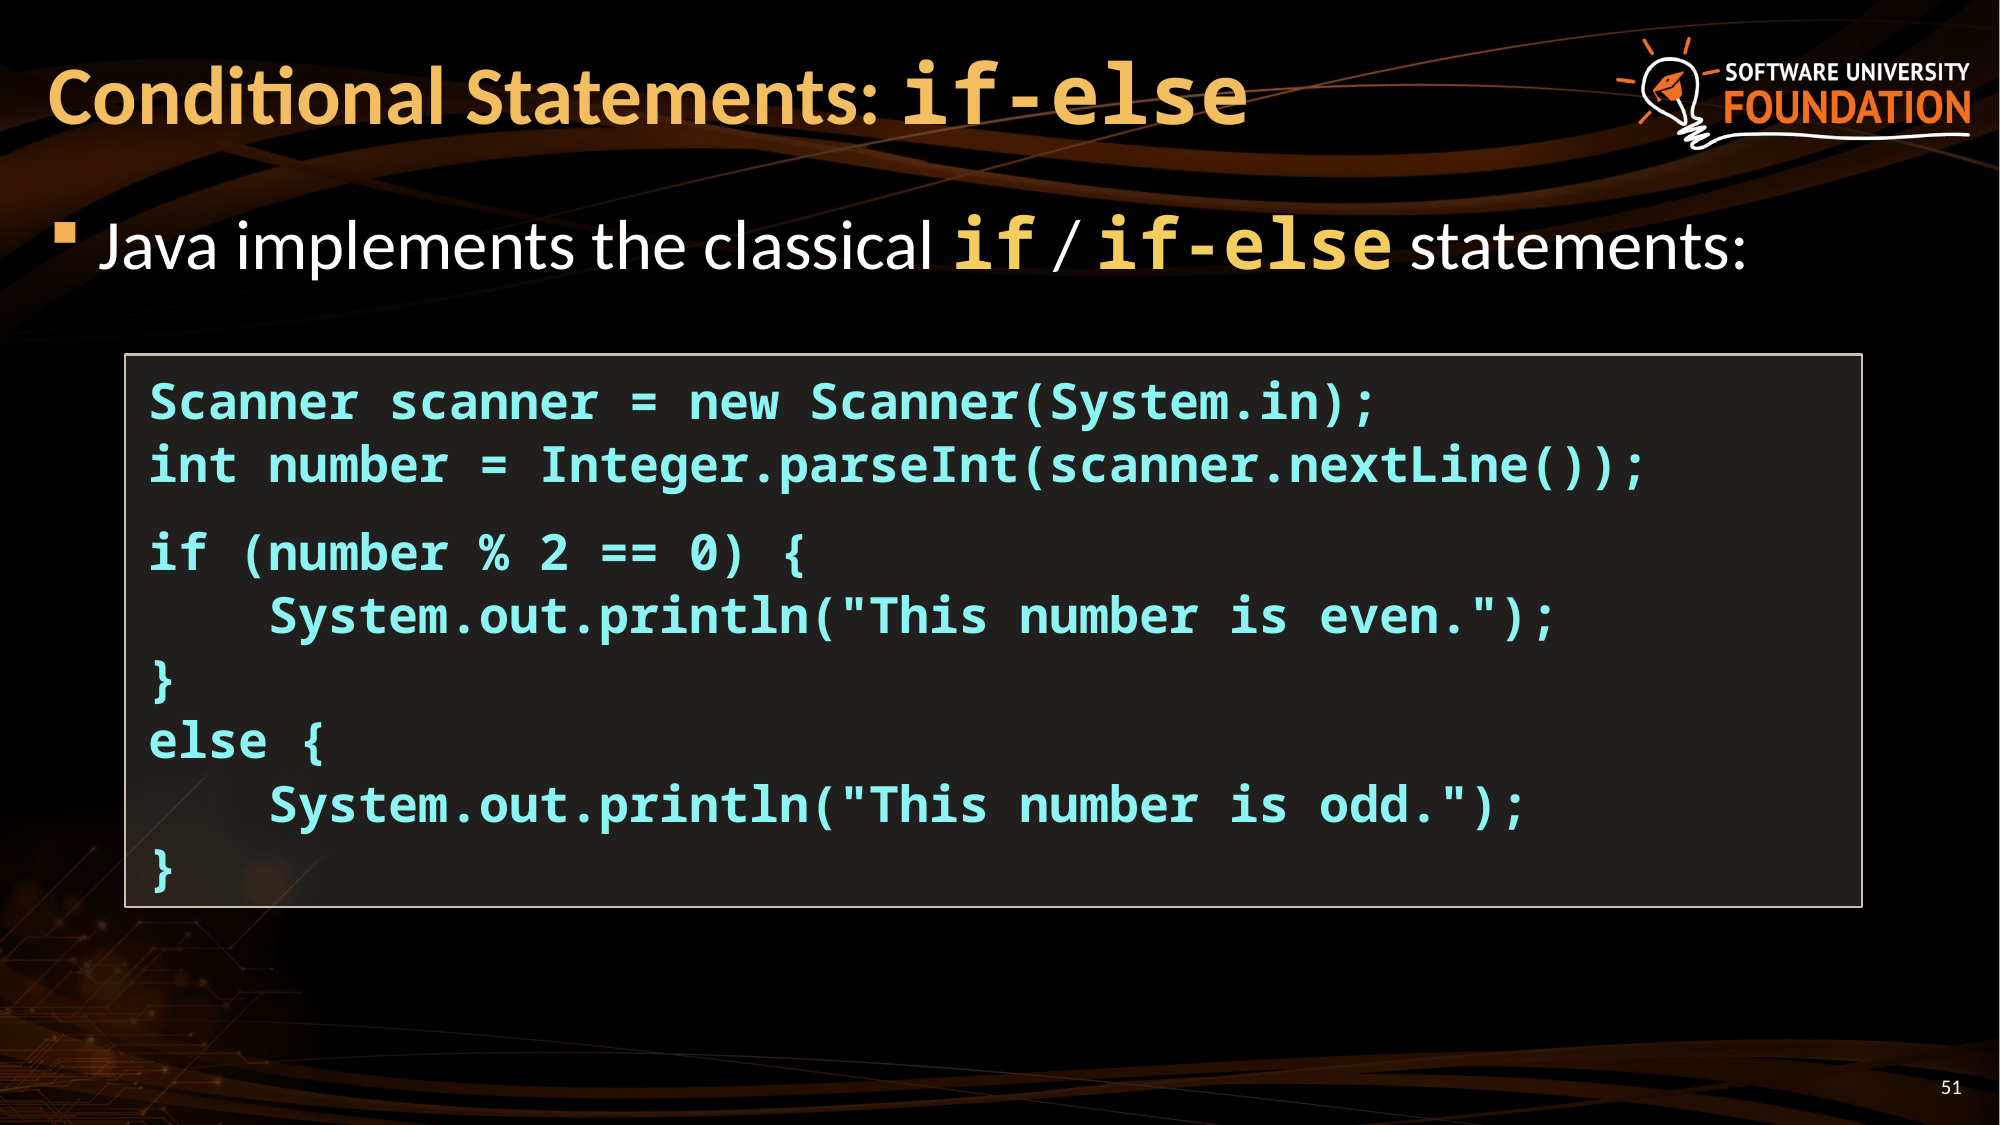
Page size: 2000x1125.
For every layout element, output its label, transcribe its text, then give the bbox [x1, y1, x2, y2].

title Conditional Statements: if-else [30, 6, 1602, 189]
text_box Scanner scanner = new Scanner(System.in); int number = Integer.parseInt(scanner.nextLine()); if (number % 2 == 0) { System.out.println("This number is even."); } else { System.out.println("This number is odd."); } [125, 354, 1863, 907]
list Java implements the classical if / if-else statements: [31, 188, 1968, 1103]
picture [0, 0, 2000, 1125]
